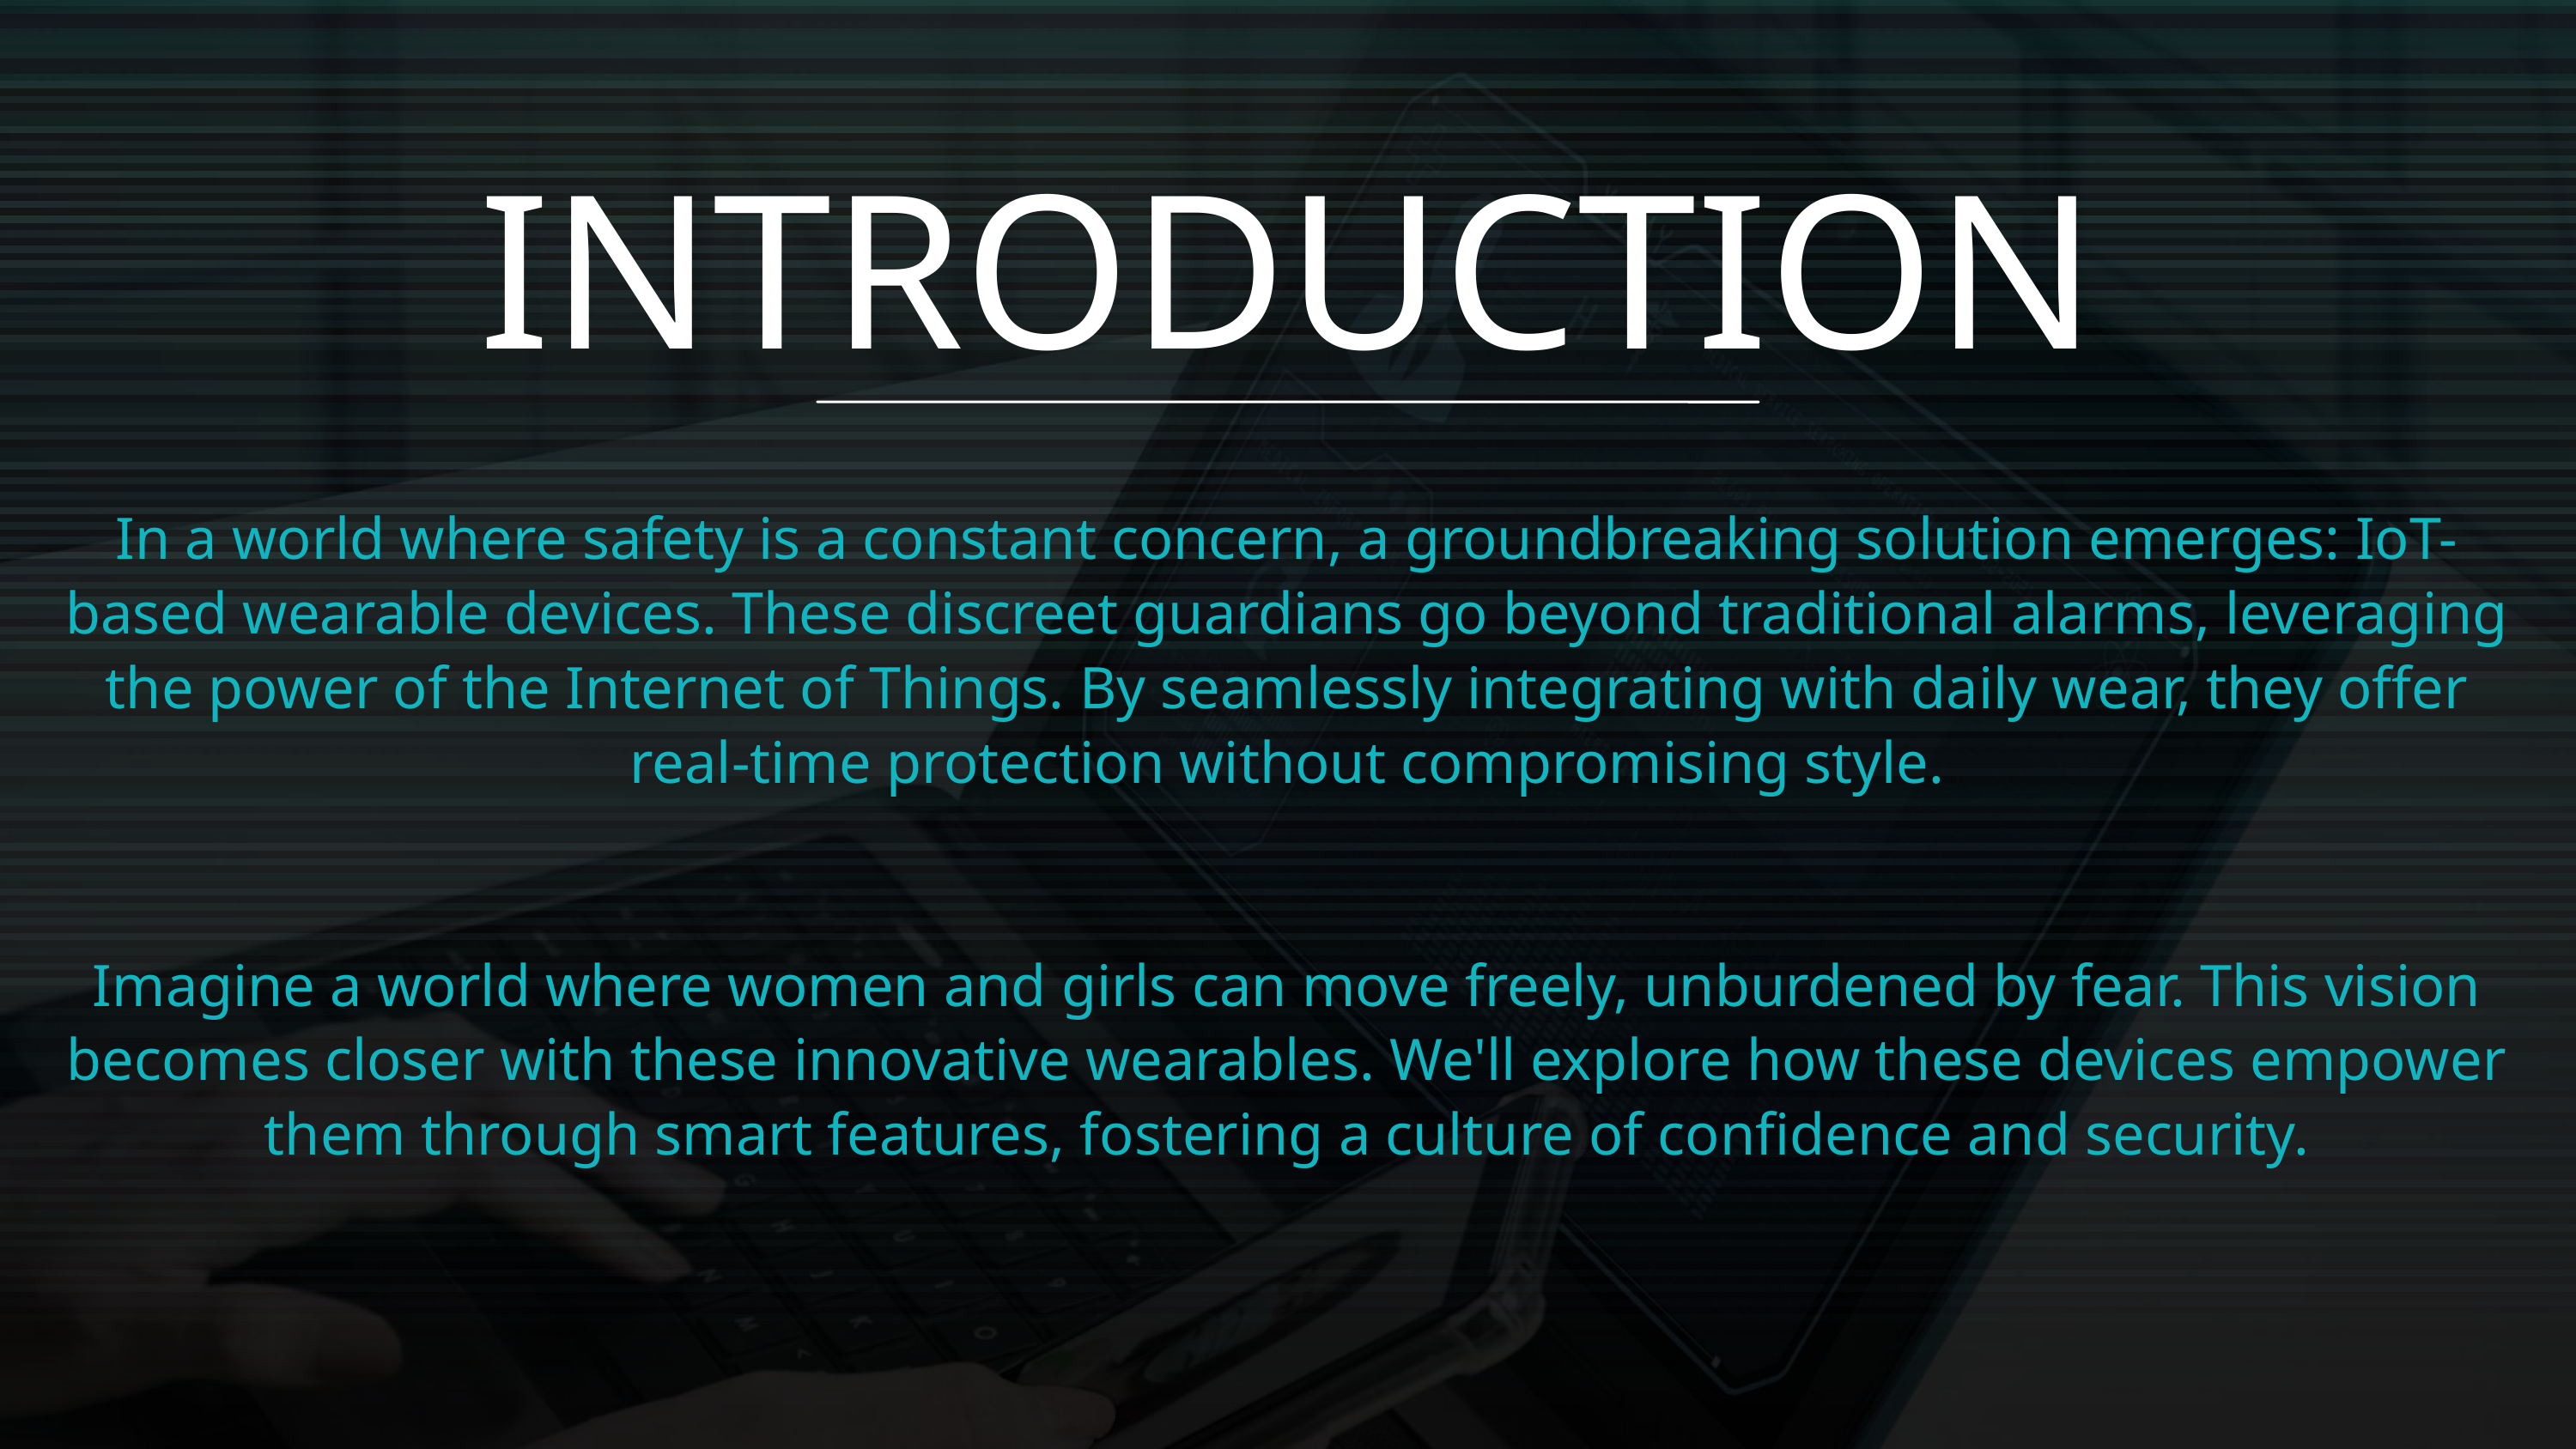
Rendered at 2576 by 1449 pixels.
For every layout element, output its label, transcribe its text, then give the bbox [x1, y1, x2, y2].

text_box In a world where safety is a constant concern, a groundbreaking solution emerges: IoT-based wearable devices. These discreet guardians go beyond traditional alarms, leveraging the power of the Internet of Things. By seamlessly integrating with daily wear, they offer real-time protection without compromising style. Imagine a world where women and girls can move freely, unburdened by fear. This vision becomes closer with these innovative wearables. We'll explore how these devices empower them through smart features, fostering a culture of confidence and security. [53, 496, 2523, 1167]
text_box INTRODUCTION [253, 175, 2323, 391]
text_box [0, 0, 2576, 1449]
